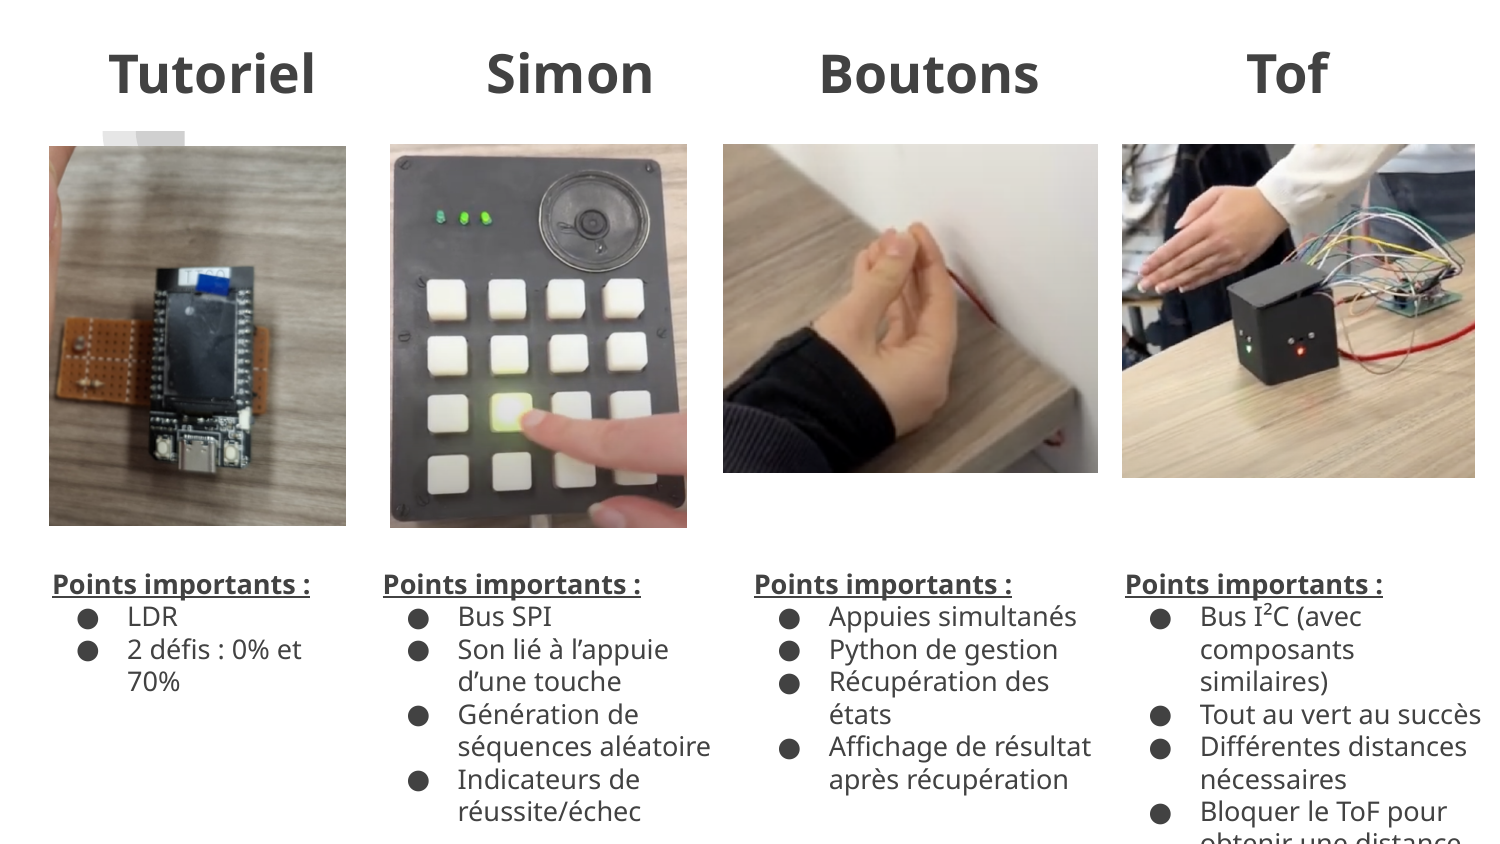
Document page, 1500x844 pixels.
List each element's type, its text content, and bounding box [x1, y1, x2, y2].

text_box Points importants : Appuies simultanés Python de gestion Récupération des états Affichage de résultat après récupération [738, 552, 1109, 817]
picture [1121, 144, 1476, 478]
picture [723, 144, 1098, 473]
title Boutons [801, 24, 1058, 121]
picture [49, 145, 346, 527]
text_box Points importants : Bus I²C (avec composants similaires) Tout au vert au succès Différentes distances nécessaires Bloquer le ToF pour obtenir une distance [1109, 552, 1500, 817]
title Simon [442, 24, 699, 121]
title Tutoriel [84, 24, 341, 121]
picture [390, 144, 687, 528]
text_box Points importants : Bus SPI Son lié à l’appuie d’une touche Génération de séquences aléatoire Indicateurs de réussite/échec [367, 552, 738, 817]
title Tof [1159, 24, 1416, 121]
text_box Points importants : LDR 2 défis : 0% et 70% [37, 552, 367, 817]
